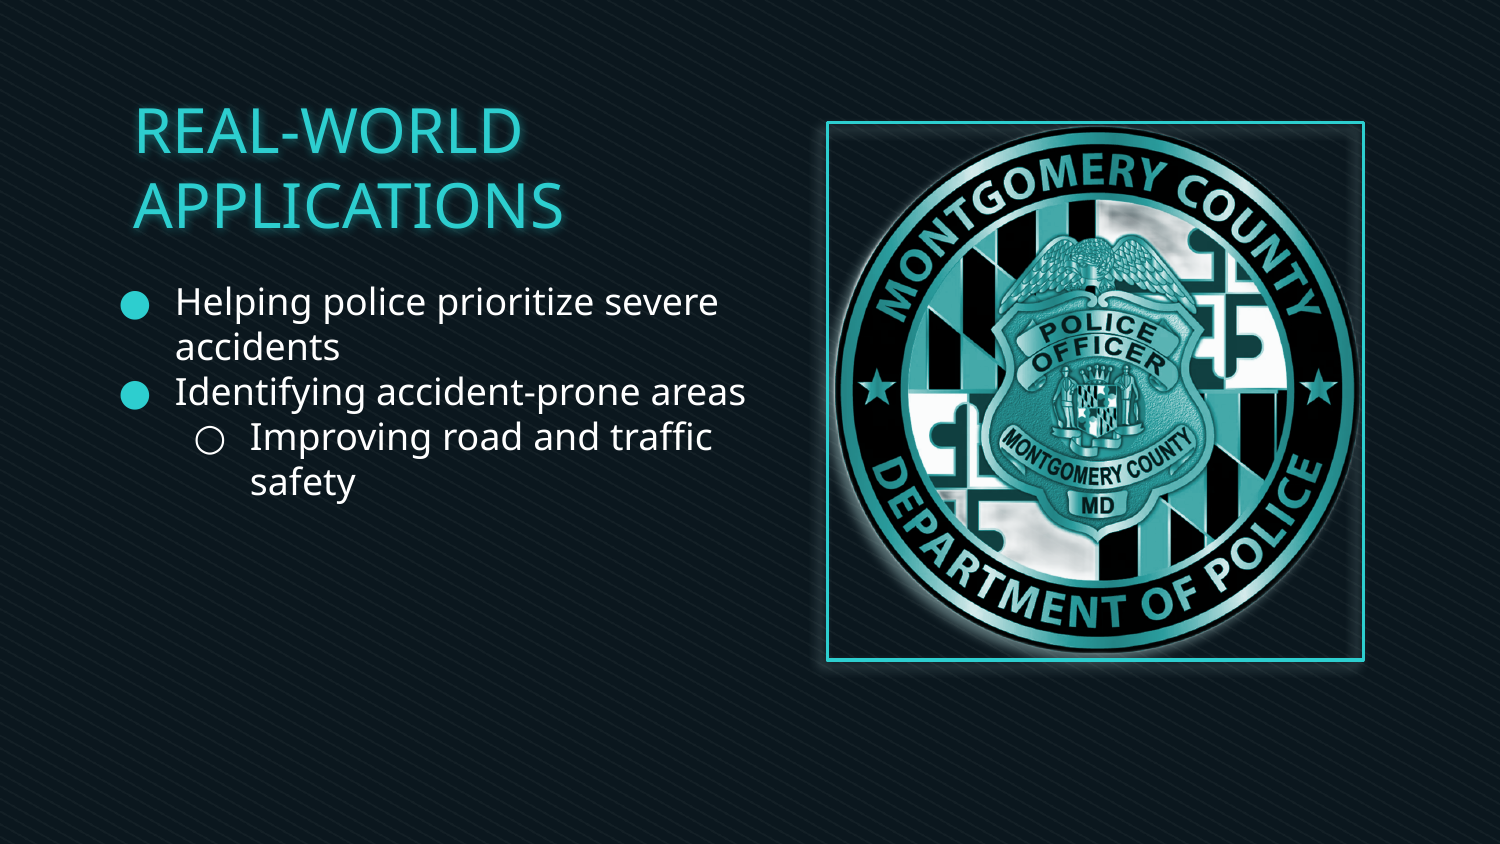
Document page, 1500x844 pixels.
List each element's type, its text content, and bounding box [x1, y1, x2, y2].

picture [828, 123, 1362, 659]
title REAL-WORLD APPLICATIONS [118, 161, 749, 230]
list Helping police prioritize severe accidents Identifying accident-prone areas Improving road and traffic safety [84, 230, 784, 749]
